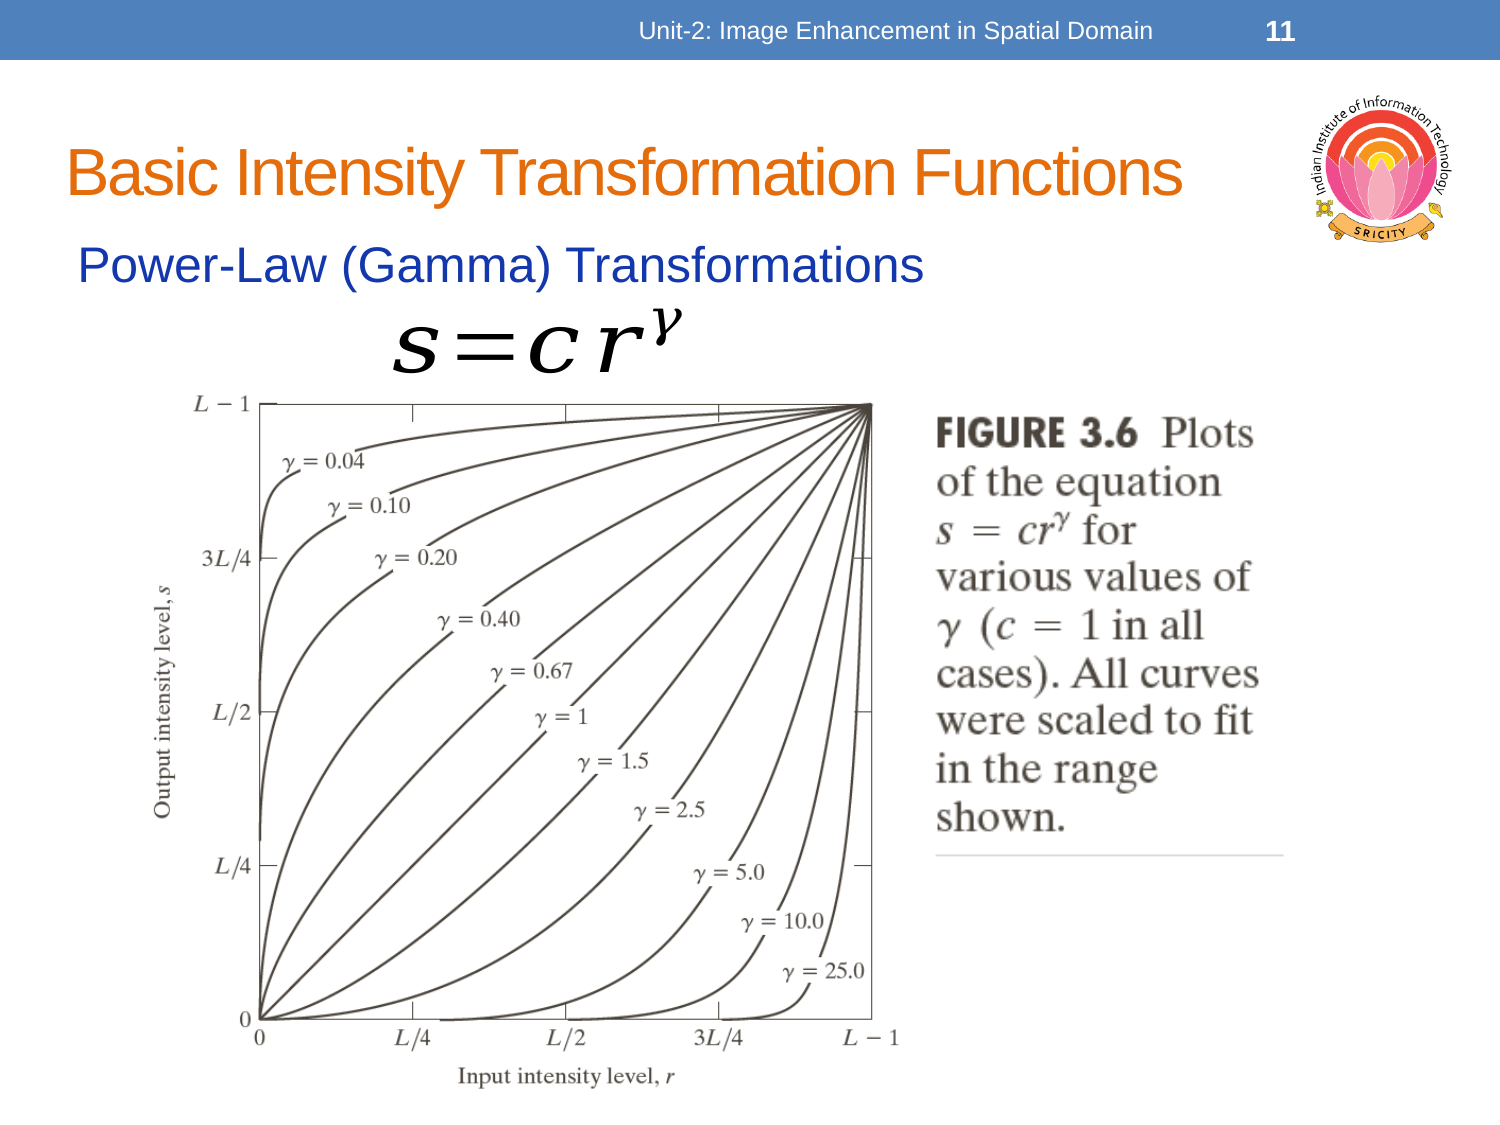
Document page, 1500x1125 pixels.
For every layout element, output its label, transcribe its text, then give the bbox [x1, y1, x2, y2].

picture [137, 387, 901, 1093]
text_box Power-Law (Gamma) Transformations [62, 224, 1438, 370]
picture [1299, 87, 1463, 251]
footer Unit-2: Image Enhancement in Spatial Domain [562, 3, 1238, 57]
title Basic Intensity Transformation Functions [50, 87, 1298, 250]
picture [928, 412, 1301, 878]
slide_number 11 [1250, 3, 1425, 57]
